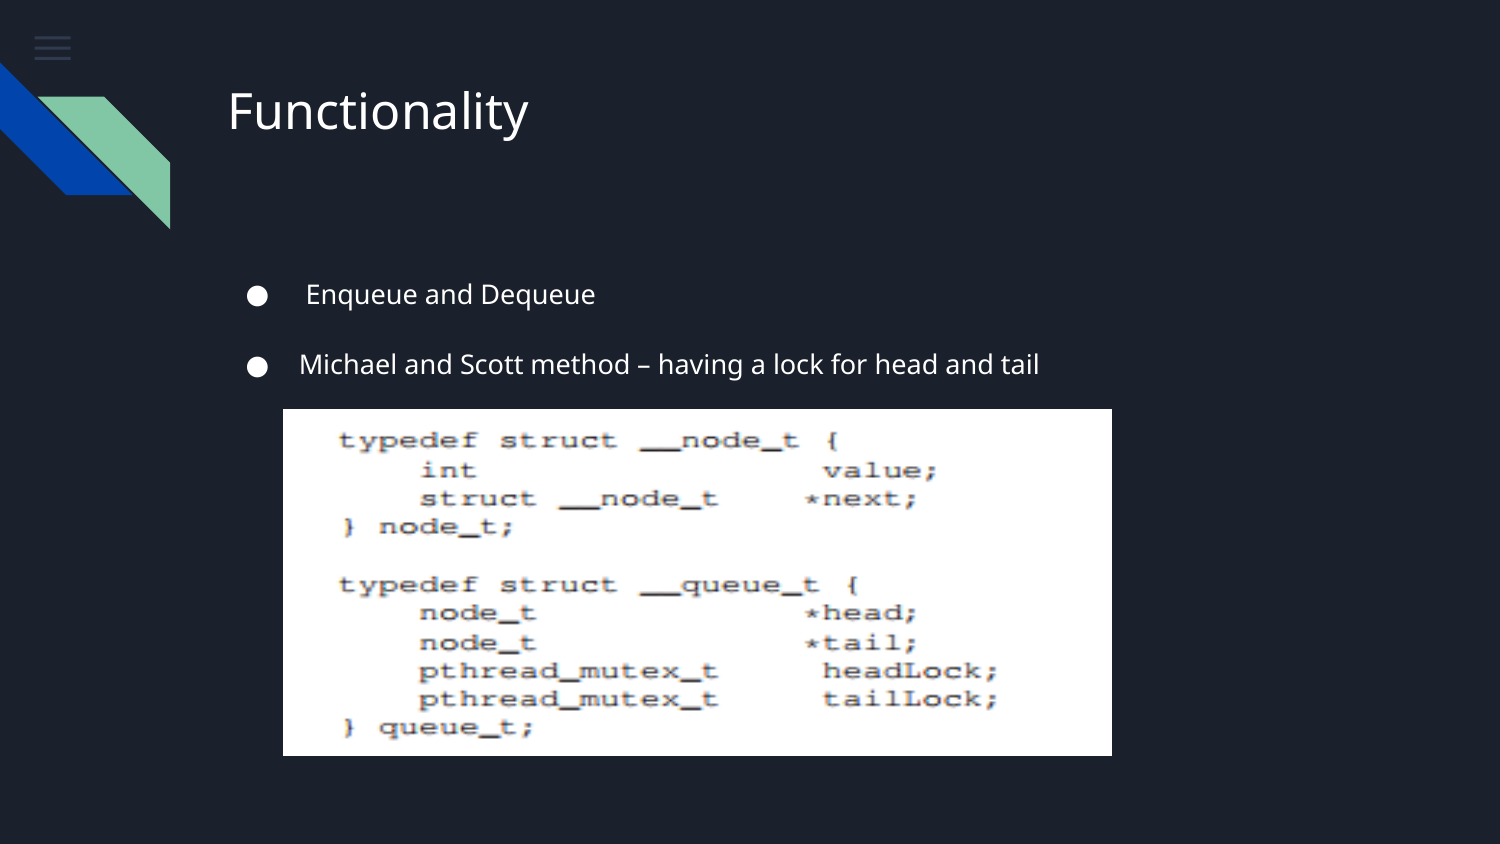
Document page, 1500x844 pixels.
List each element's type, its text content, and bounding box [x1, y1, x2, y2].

title Functionality [212, 64, 1368, 215]
list Enqueue and Dequeue Michael and Scott method – having a lock for head and tail [212, 257, 1368, 735]
picture [283, 409, 1112, 756]
